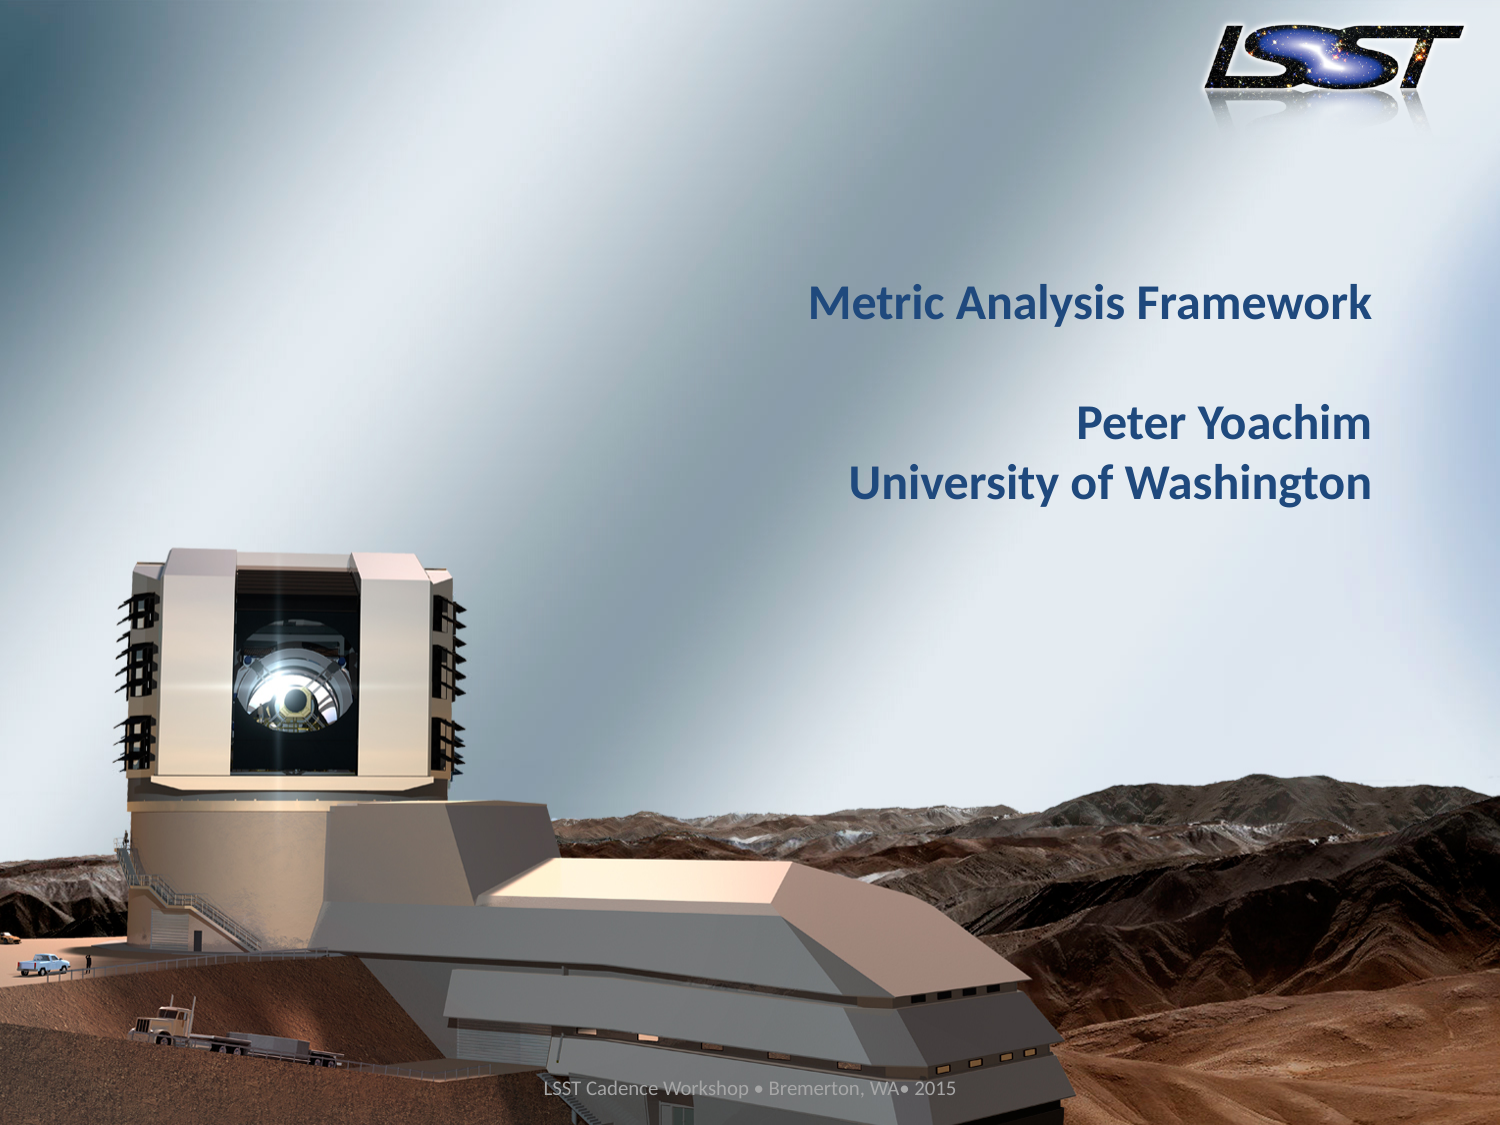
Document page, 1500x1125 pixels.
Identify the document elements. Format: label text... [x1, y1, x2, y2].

title Metric Analysis Framework Peter Yoachim University of Washington [112, 193, 1388, 705]
picture [0, 0, 1500, 1125]
